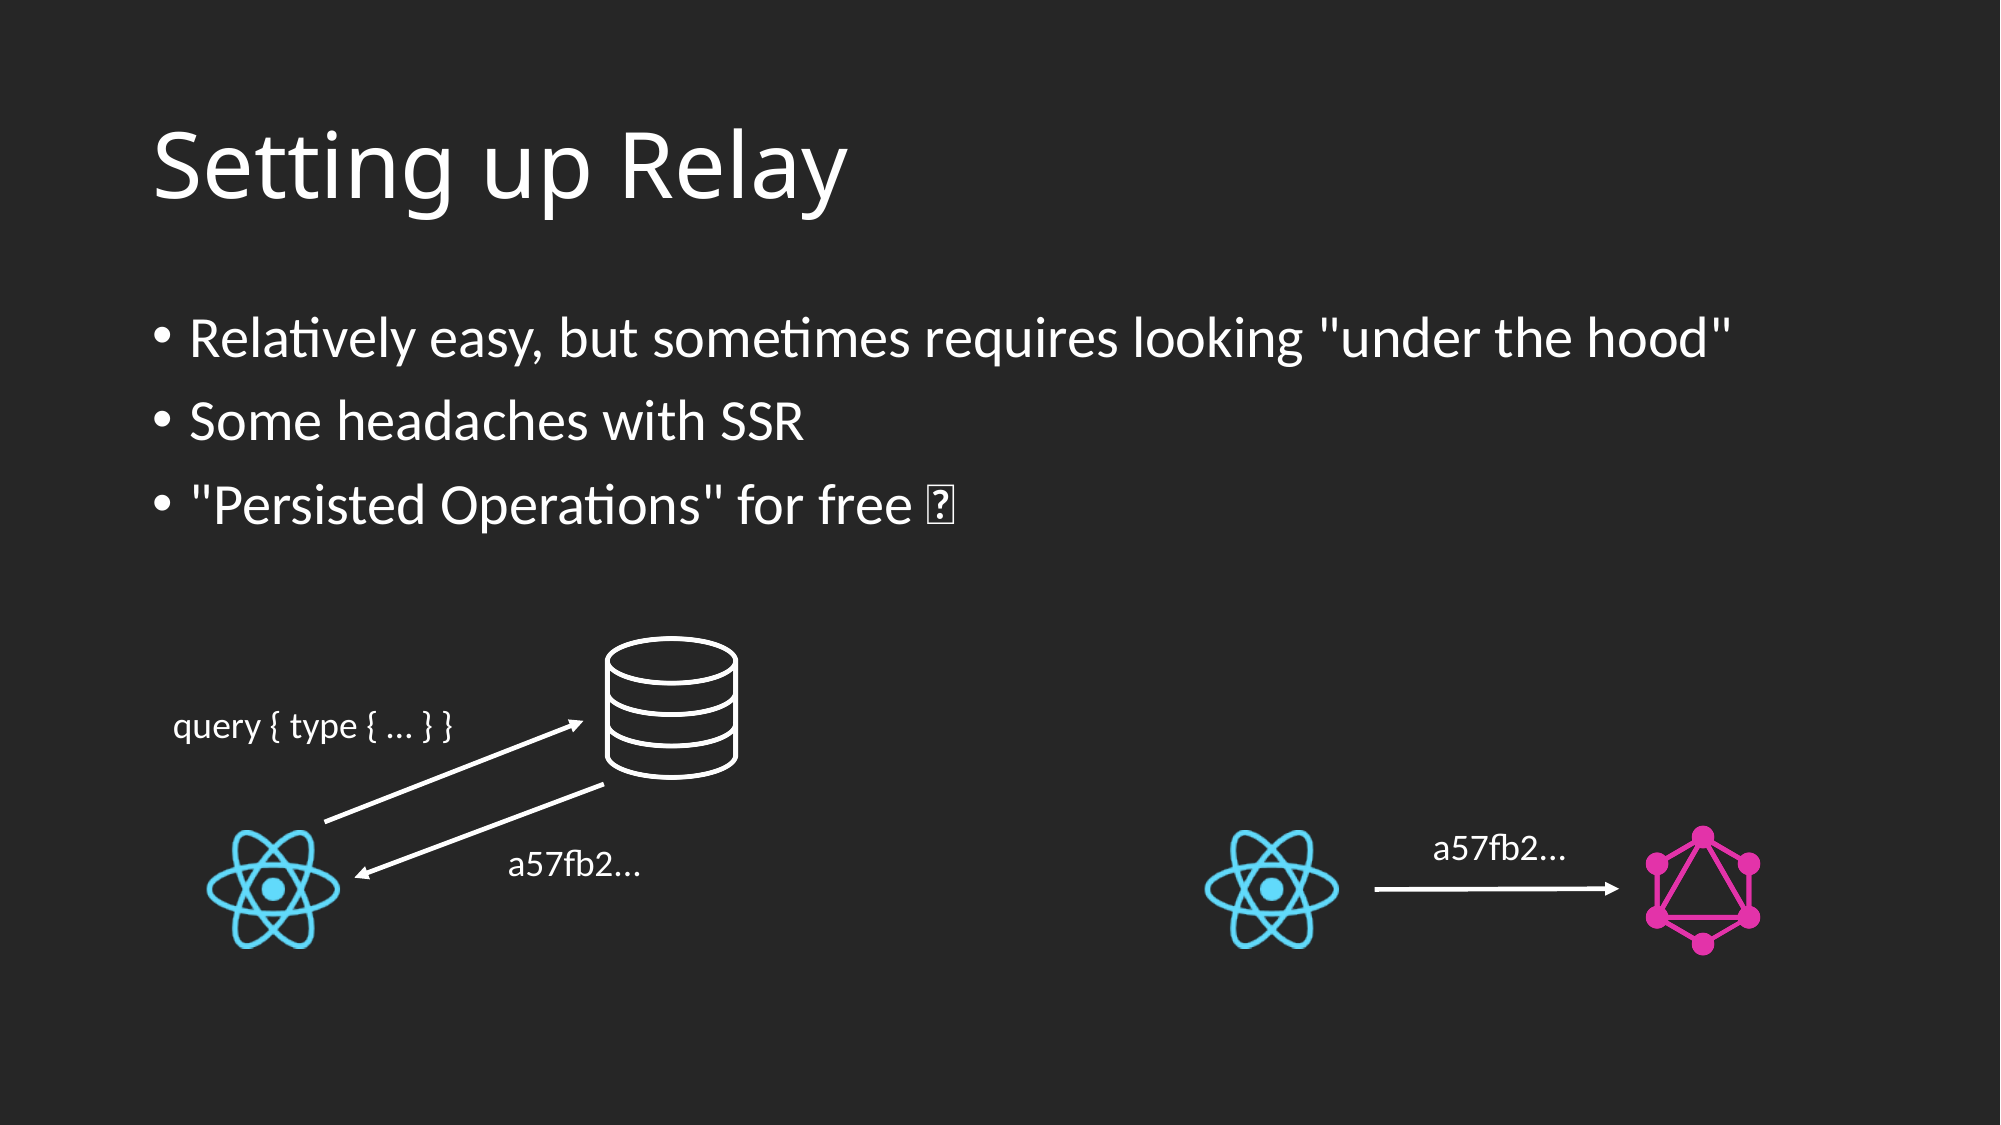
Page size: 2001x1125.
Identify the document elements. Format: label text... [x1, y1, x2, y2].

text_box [1203, 815, 1769, 957]
list Relatively easy, but sometimes requires looking "under the hood" Some headaches with SSR "Persisted Operations" for free 🤑 [137, 299, 1863, 572]
title Setting up Relay [137, 59, 1863, 278]
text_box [157, 636, 745, 949]
